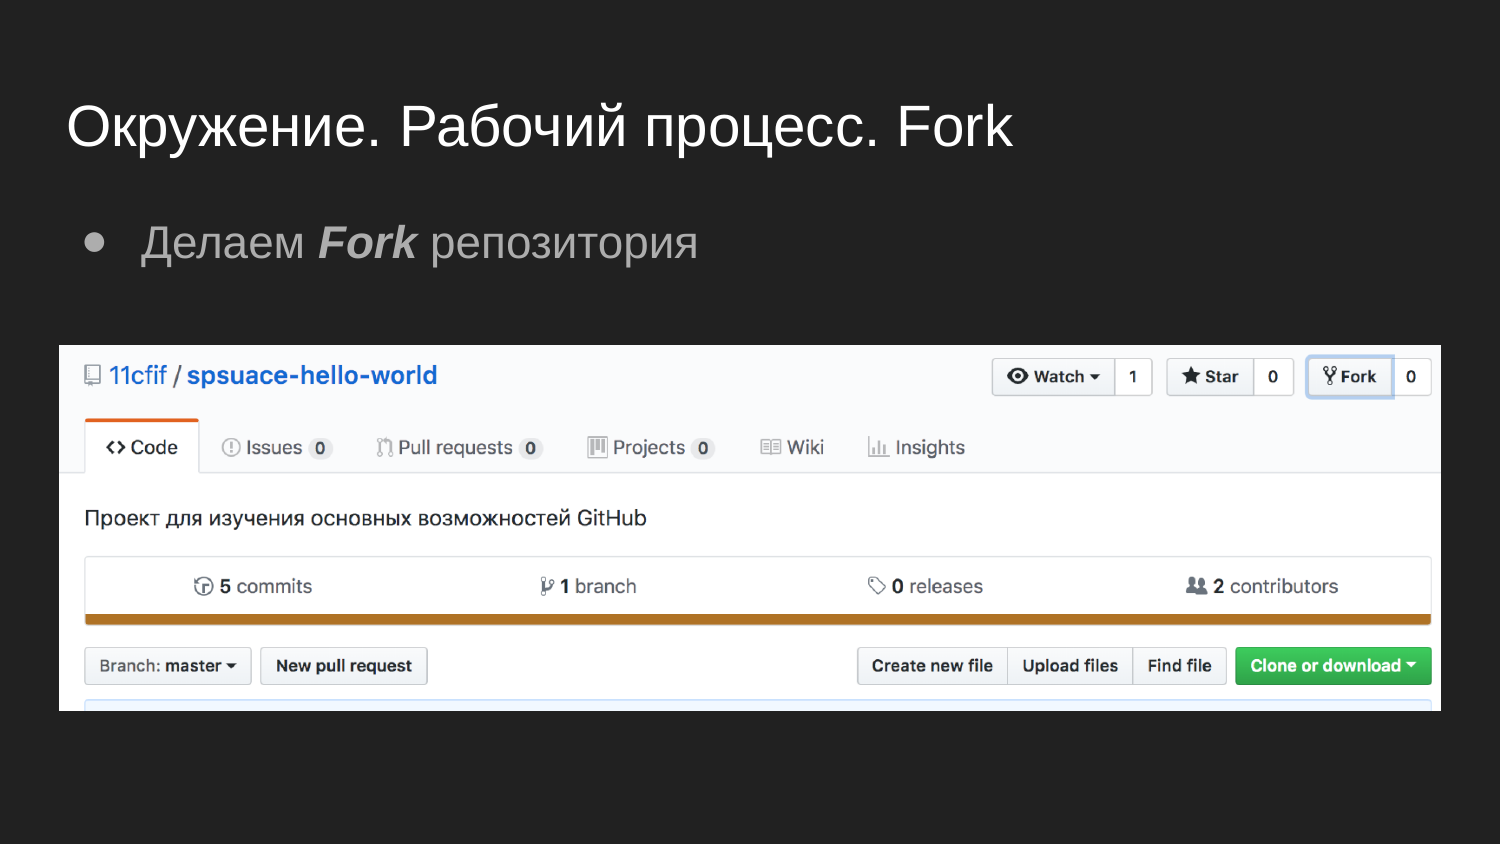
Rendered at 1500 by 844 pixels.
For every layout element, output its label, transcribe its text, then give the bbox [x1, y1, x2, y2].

title Окружение. Рабочий процесс. Fork [51, 72, 1449, 167]
list Делаем Fork репозитория [51, 189, 1493, 272]
picture [59, 345, 1441, 712]
